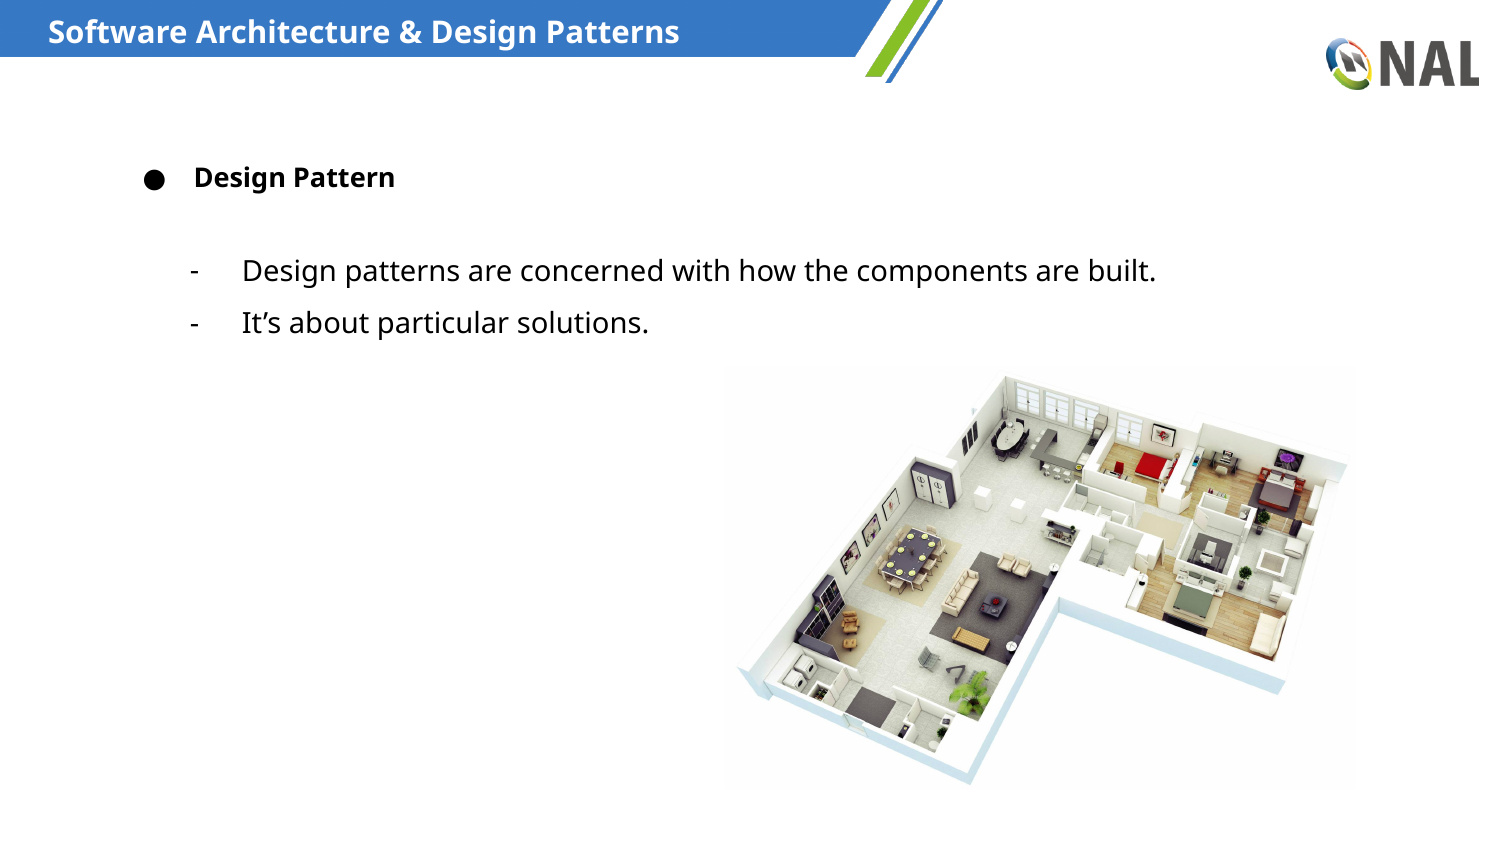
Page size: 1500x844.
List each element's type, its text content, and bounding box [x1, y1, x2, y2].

text_box Design patterns are concerned with how the components are built. It’s about particular solutions. [151, 219, 1356, 300]
text_box Design Pattern [103, 145, 1397, 779]
picture [1326, 38, 1479, 90]
picture [0, 0, 943, 83]
picture [723, 365, 1356, 790]
